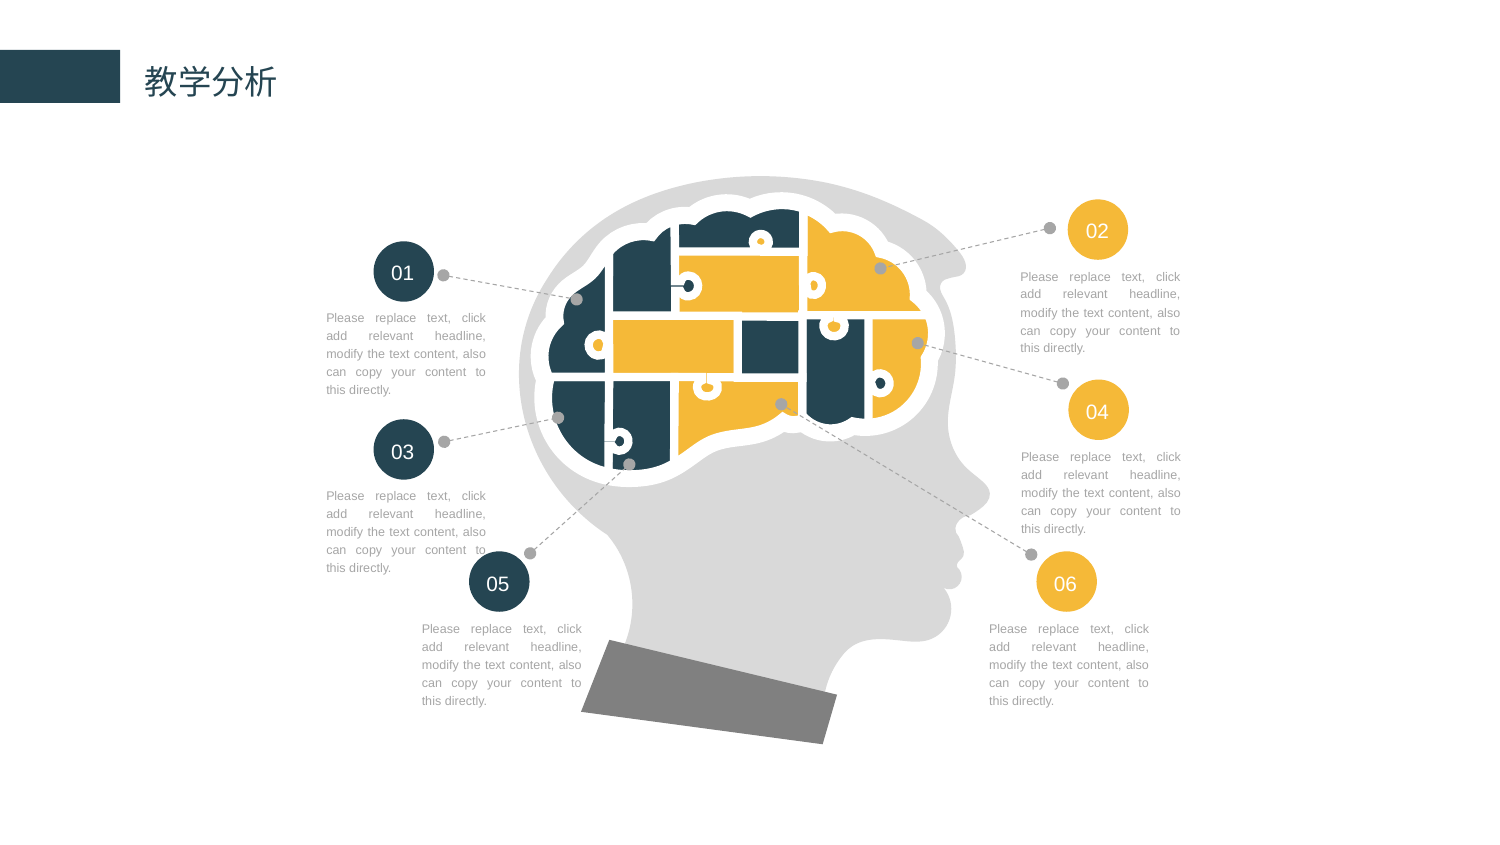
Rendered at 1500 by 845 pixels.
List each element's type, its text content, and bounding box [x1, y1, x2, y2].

text_box [1038, 222, 1056, 235]
text_box [373, 241, 434, 302]
text_box [469, 551, 513, 612]
text_box 04 [1077, 393, 1118, 424]
text_box Please replace text, click add relevant headline, modify the text content, also can copy your content to this directly. [995, 617, 1149, 669]
text_box [1051, 377, 1069, 390]
text_box [1036, 551, 1097, 612]
text_box [373, 419, 434, 480]
text_box [437, 269, 456, 282]
text_box [1067, 199, 1129, 260]
text_box Please replace text, click add relevant headline, modify the text content, also can copy your content to this directly. [326, 485, 486, 543]
text_box Please replace text, click add relevant headline, modify the text content, also can copy your content to this directly. [1021, 445, 1181, 497]
text_box [438, 435, 456, 448]
text_box 05 [477, 564, 513, 596]
text_box Please replace text, click add relevant headline, modify the text content, also can copy your content to this directly. [421, 617, 513, 669]
text_box [1021, 548, 1038, 561]
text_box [518, 175, 991, 745]
text_box 03 [382, 433, 423, 464]
text_box 01 [382, 254, 423, 285]
text_box Please replace text, click add relevant headline, modify the text content, also can copy your content to this directly. [1020, 265, 1181, 323]
text_box 02 [1077, 212, 1118, 243]
text_box 06 [1045, 565, 1086, 596]
text_box [1068, 379, 1129, 440]
text_box Please replace text, click add relevant headline, modify the text content, also can copy your content to this directly. [326, 307, 486, 365]
